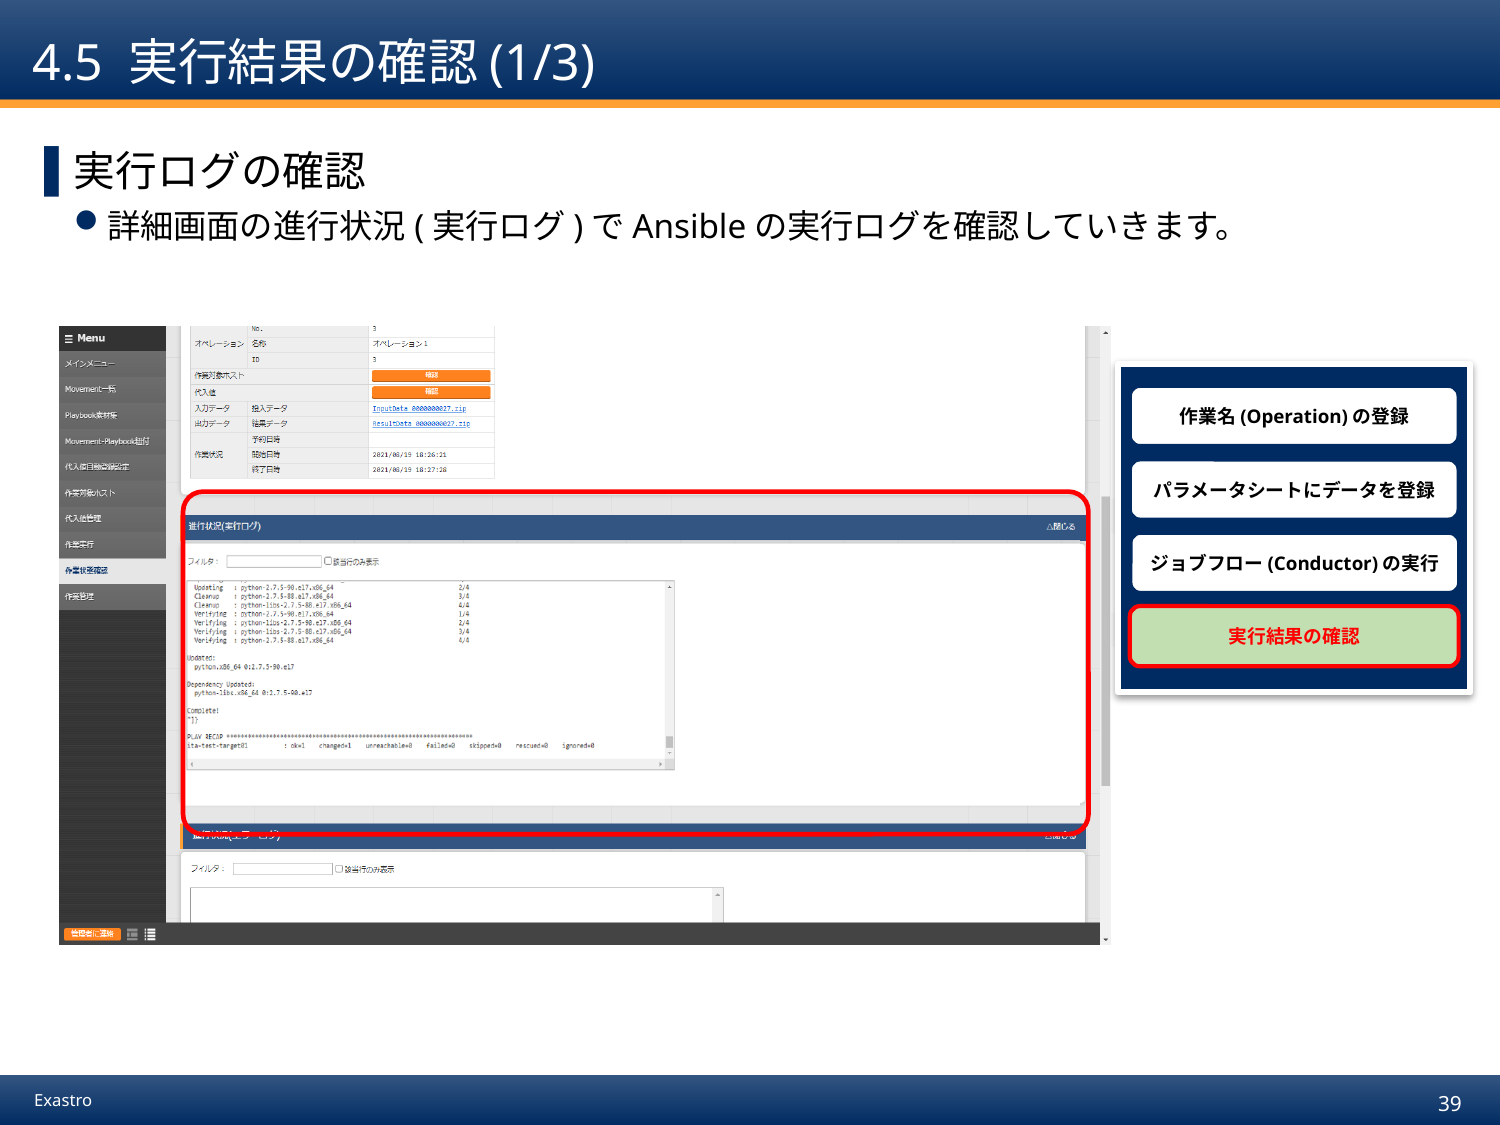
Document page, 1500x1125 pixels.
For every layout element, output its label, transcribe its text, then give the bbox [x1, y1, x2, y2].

picture [0, 0, 1500, 1125]
list 実行ログの確認 詳細画面の進行状況(実行ログ)でAnsibleの実行ログを確認していきます。 [29, 137, 1500, 1059]
text_box [1115, 361, 1473, 695]
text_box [58, 325, 1111, 946]
text_box 実行結果の確認 [1127, 603, 1461, 669]
title 4.5 実行結果の確認(1/3) [17, 18, 1459, 96]
text_box 作業名(Operation)の登録 [1127, 383, 1461, 449]
text_box パラメータシートにデータを登録 [1127, 457, 1461, 522]
text_box ジョブフロー(Conductor)の実行 [1128, 530, 1462, 596]
